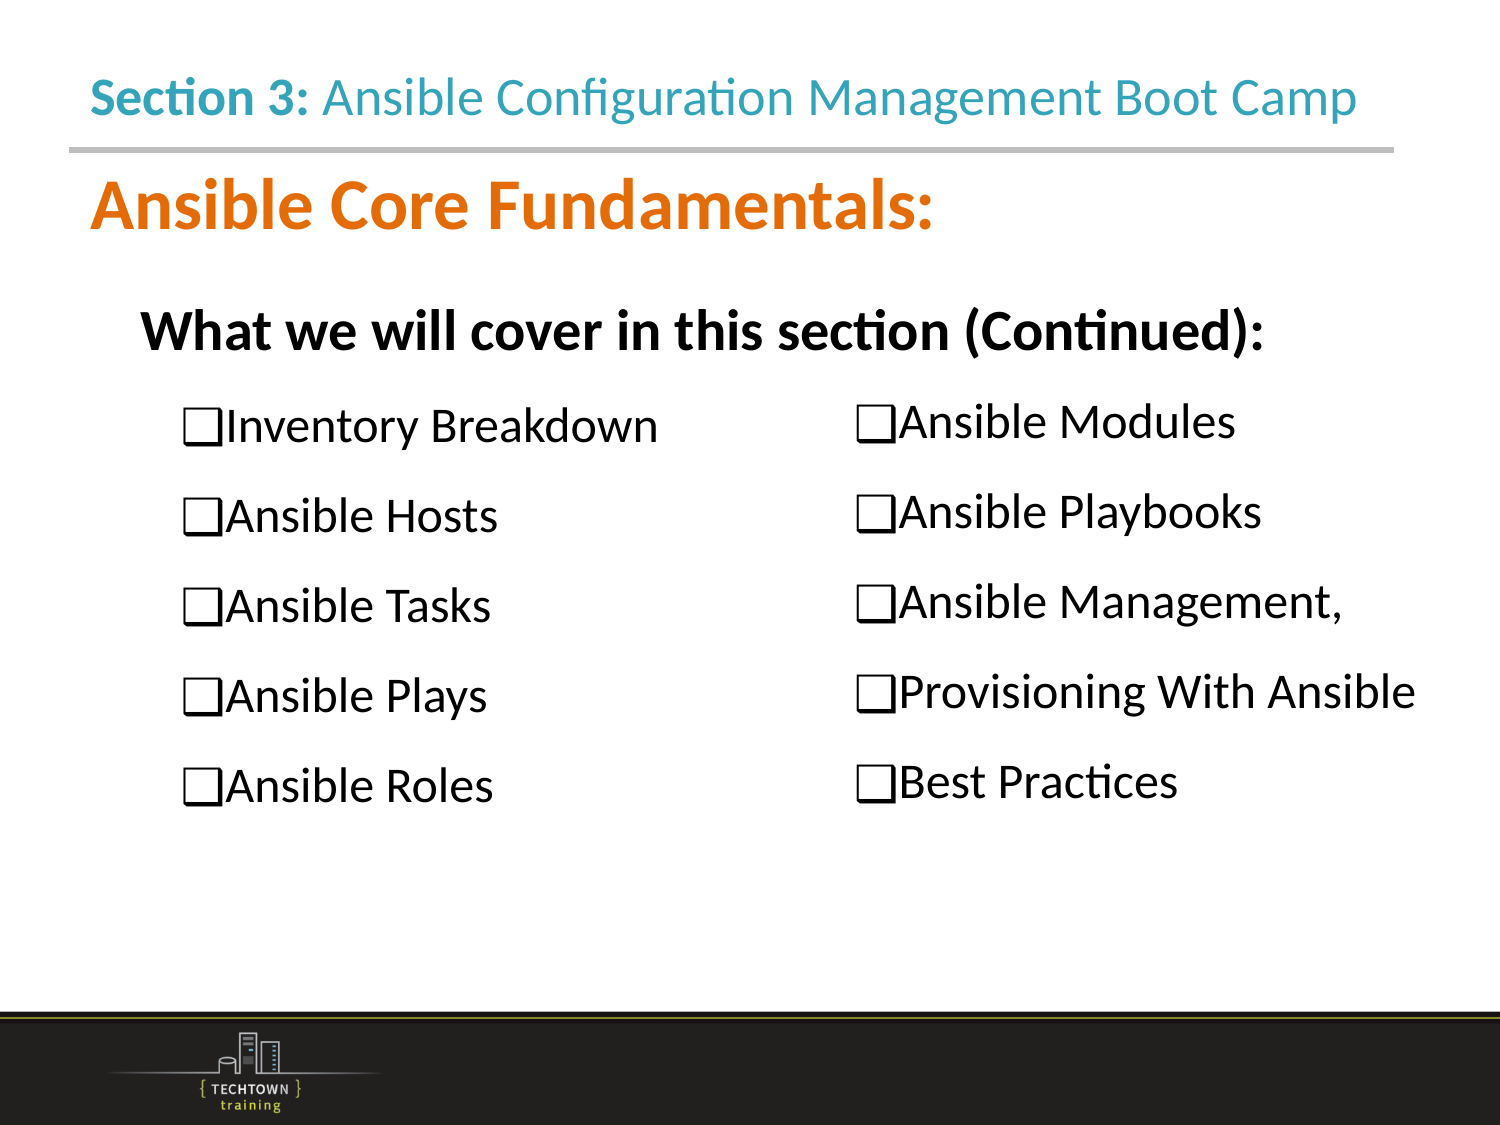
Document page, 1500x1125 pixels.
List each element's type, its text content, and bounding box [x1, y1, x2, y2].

text_box Section 3: Ansible Configuration Management Boot Camp [74, 31, 1425, 157]
picture [0, 0, 1500, 1125]
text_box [124, 249, 1500, 822]
title Ansible Core Fundamentals: [75, 157, 1425, 300]
